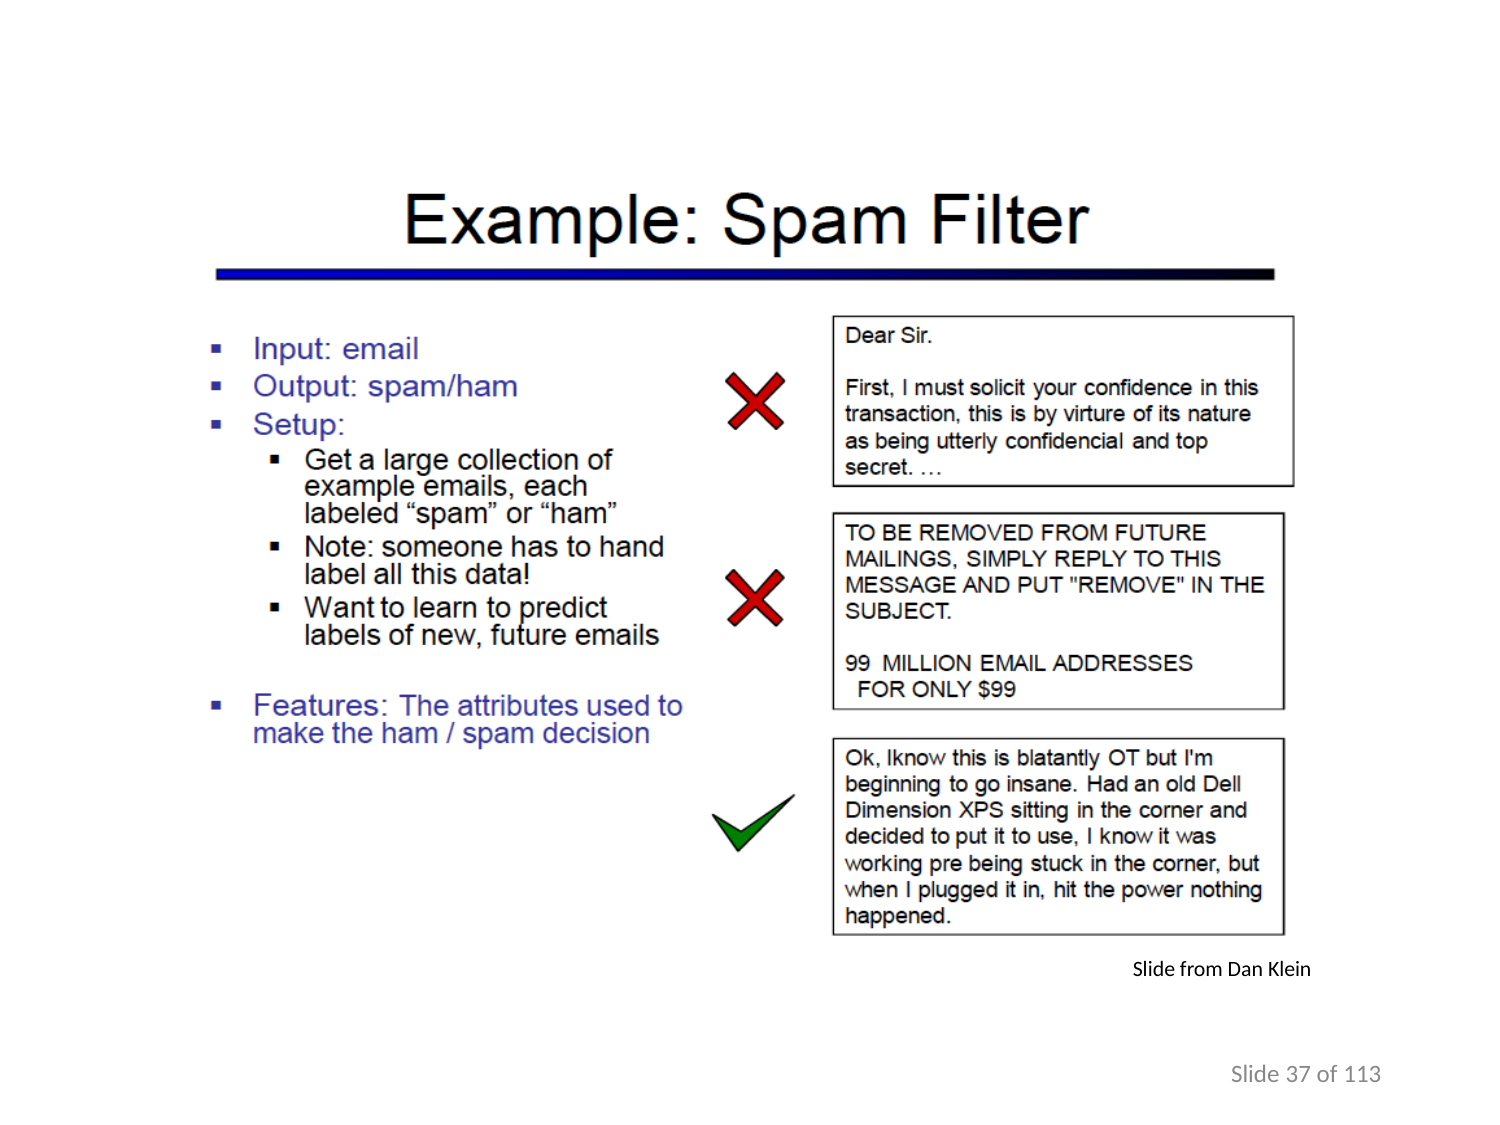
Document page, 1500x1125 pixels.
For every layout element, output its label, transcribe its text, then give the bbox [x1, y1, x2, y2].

slide_number Slide ‹#› of 113 [1059, 1042, 1397, 1103]
text_box Slide from Dan Klein [1117, 946, 1330, 988]
picture [187, 142, 1313, 948]
